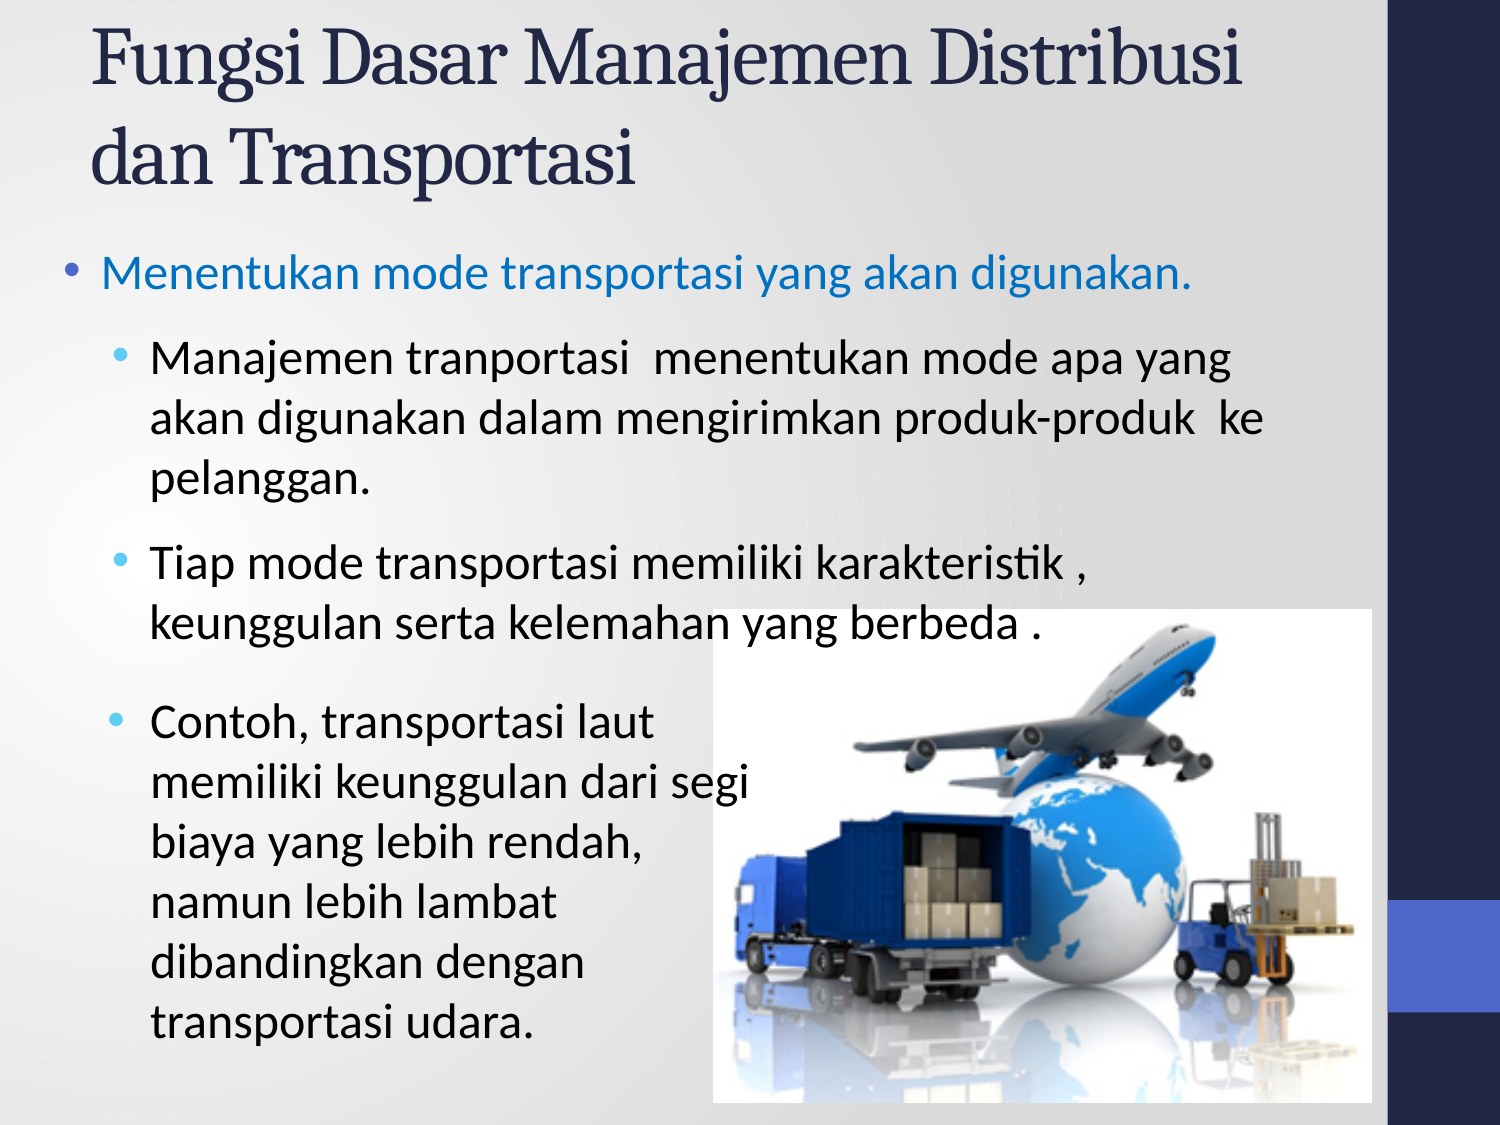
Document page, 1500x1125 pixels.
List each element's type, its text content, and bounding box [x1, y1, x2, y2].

text_box Menentukan mode transportasi yang akan digunakan. Manajemen tranportasi menentukan mode apa yang akan digunakan dalam mengirimkan produk-produk ke pelanggan. Tiap mode transportasi memiliki karakteristik , keunggulan serta kelemahan yang berbeda . [29, 231, 1314, 1020]
title Fungsi Dasar Manajemen Distribusi dan Transportasi [75, 7, 1325, 195]
picture [712, 609, 1372, 1104]
list Contoh, transportasi laut memiliki keunggulan dari segi biaya yang lebih rendah, namun lebih lambat dibandingkan dengan transportasi udara. [76, 1020, 711, 1103]
